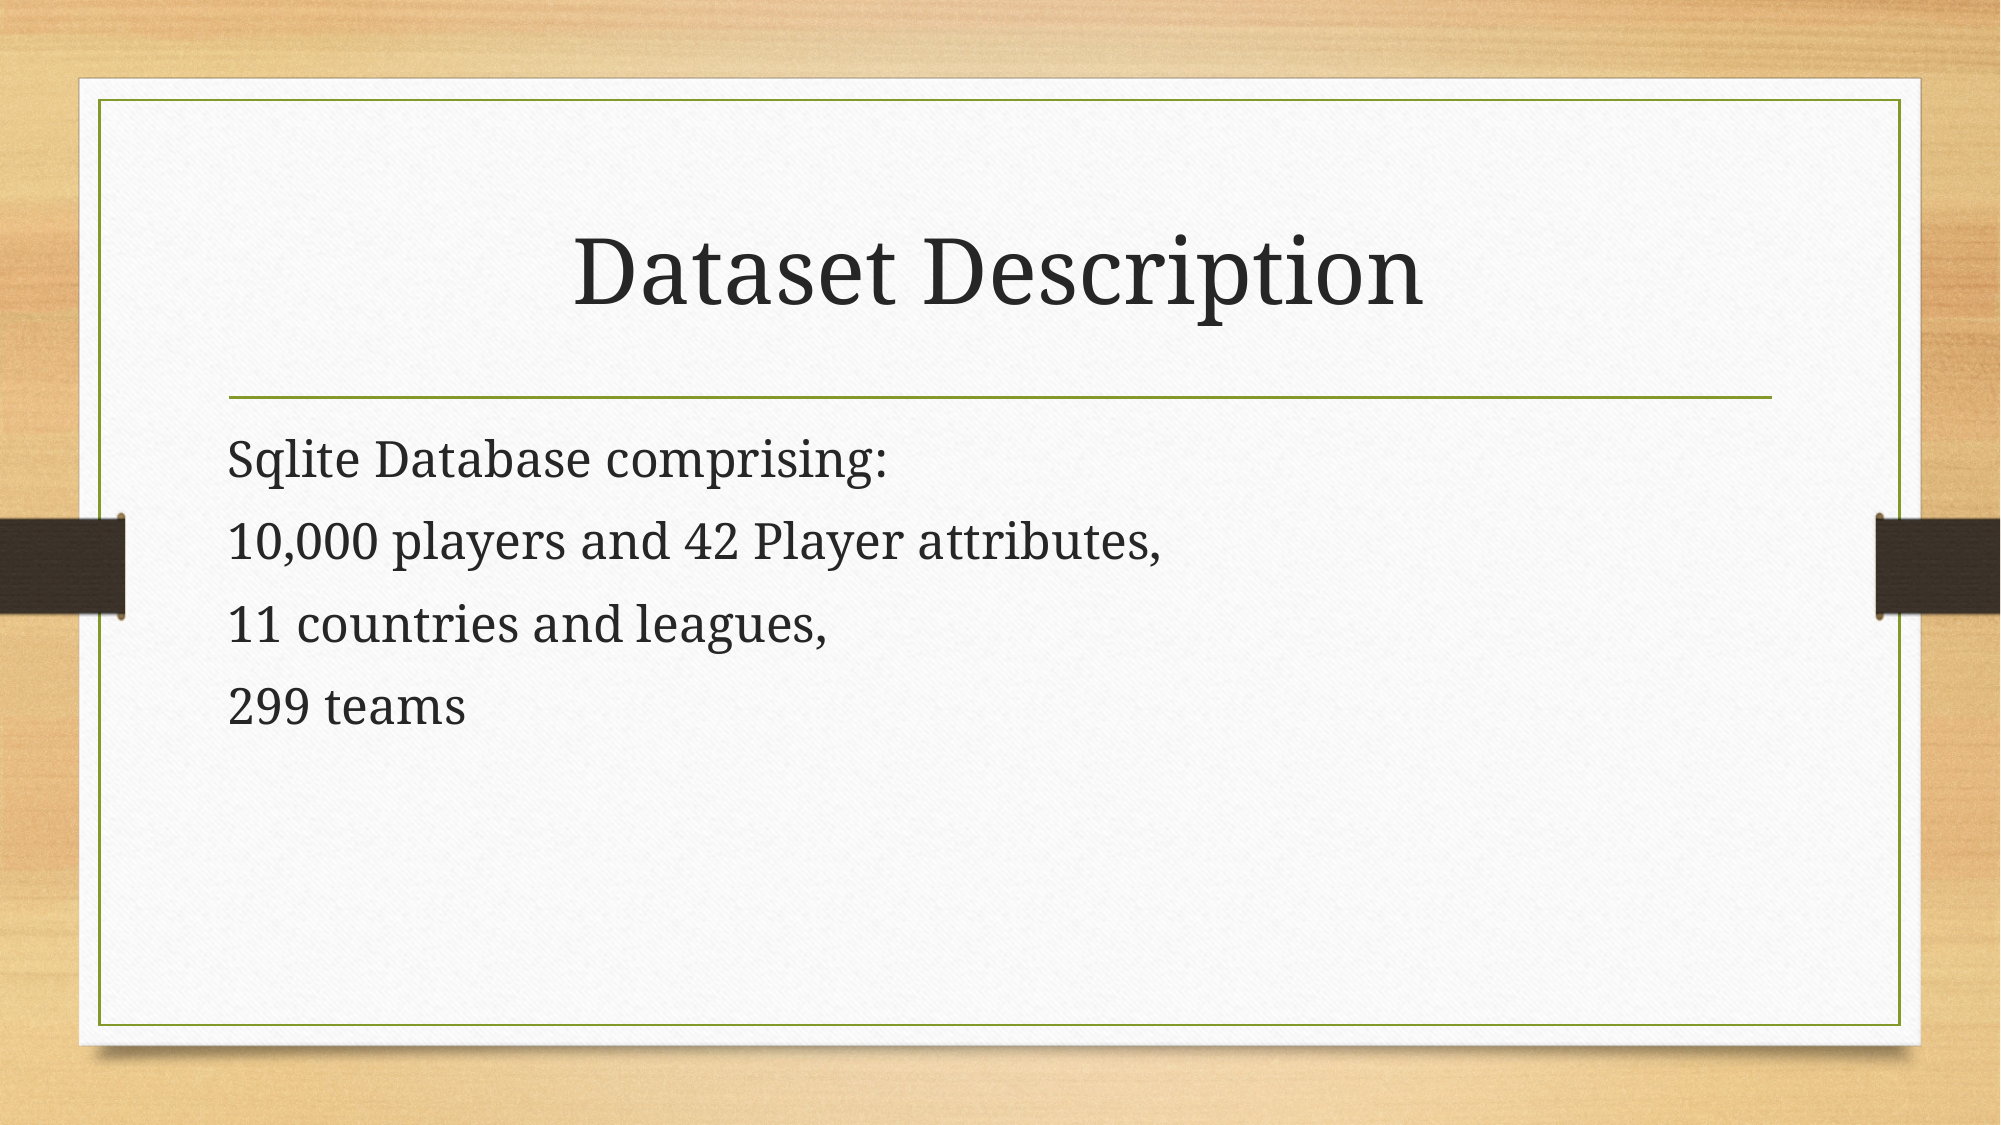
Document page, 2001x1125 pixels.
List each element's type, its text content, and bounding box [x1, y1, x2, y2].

picture [0, 0, 2001, 1125]
title Dataset Description [212, 161, 1788, 375]
list Sqlite Database comprising: 10,000 players and 42 Player attributes, 11 countries and leagues, 299 teams [212, 419, 1788, 964]
